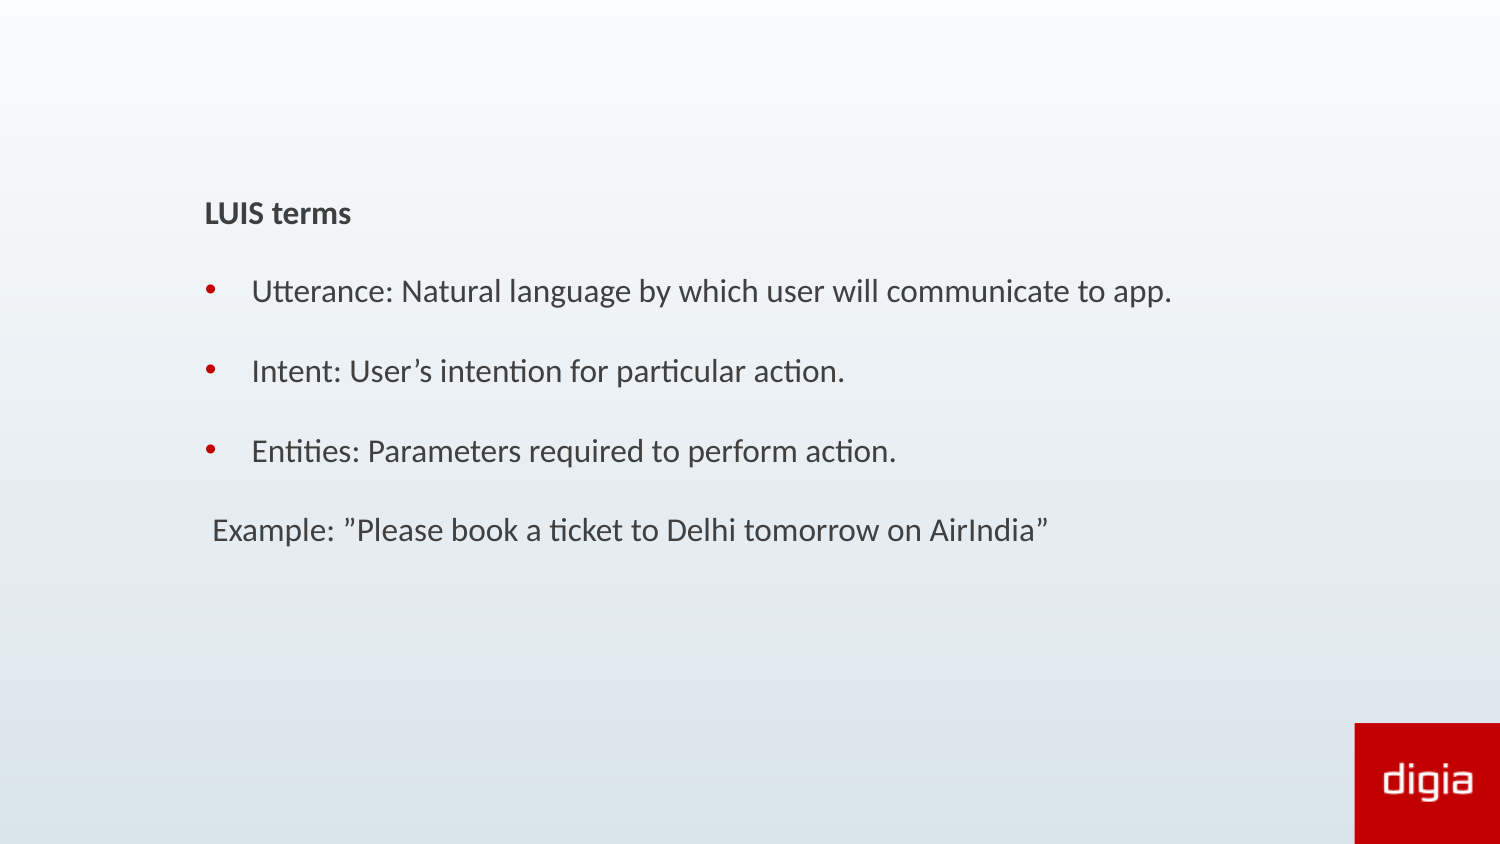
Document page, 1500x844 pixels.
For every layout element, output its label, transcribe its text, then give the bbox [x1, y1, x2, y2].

text_box LUIS terms [189, 184, 454, 257]
picture [1354, 723, 1500, 844]
list Utterance: Natural language by which user will communicate to app. Intent: User’s intention for particular action. Entities: Parameters required to perform action. Example: ”Please book a ticket to Delhi tomorrow on AirIndia” [189, 182, 1370, 639]
text_box [676, 347, 827, 498]
